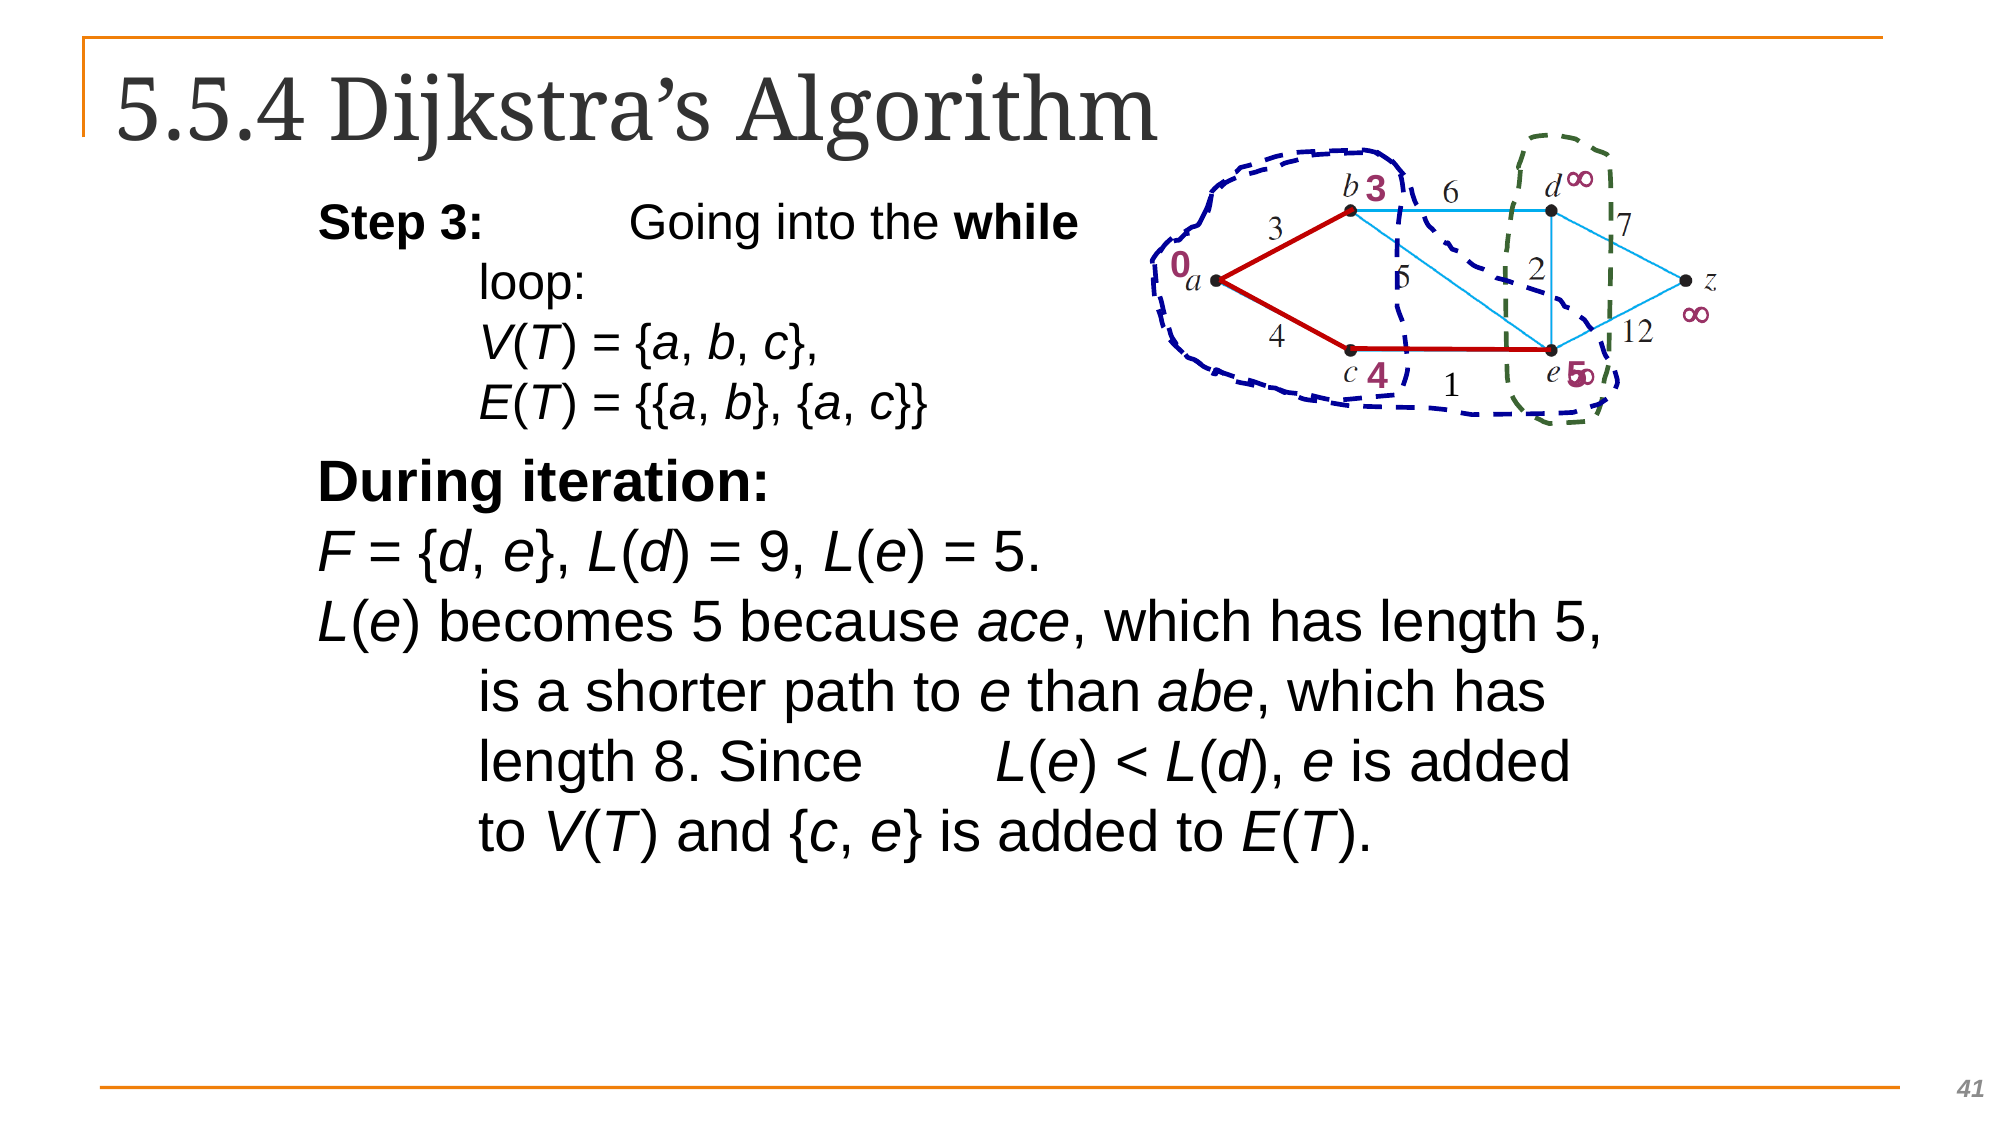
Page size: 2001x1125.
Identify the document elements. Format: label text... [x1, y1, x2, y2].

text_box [1161, 154, 1733, 412]
slide_number 41 [1883, 1050, 2000, 1125]
text_box  [1585, 143, 1600, 148]
text_box [1152, 254, 1156, 280]
text_box [1520, 132, 1609, 153]
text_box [1219, 279, 1347, 349]
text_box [1219, 208, 1354, 281]
text_box [1537, 421, 1589, 426]
text_box [1289, 147, 1377, 153]
text_box Step 3: Going into the while loop: V(T ) = {a, b, c}, E(T ) = {{a, b}, {a, c}} [303, 181, 1129, 435]
text_box [1150, 267, 1156, 310]
title 5.5.4 Dijkstra’s Algorithm [99, 45, 1900, 163]
text_box During iteration: F = {d, e}, L(d) = 9, L(e) = 5. L(e) becomes 5 because ace, which has length 5, is a shorter path to e than abe, which has length 8. Since L(e) < L(d), e is added to V(T ) and {c, e} is added to E(T ). [303, 435, 1647, 871]
